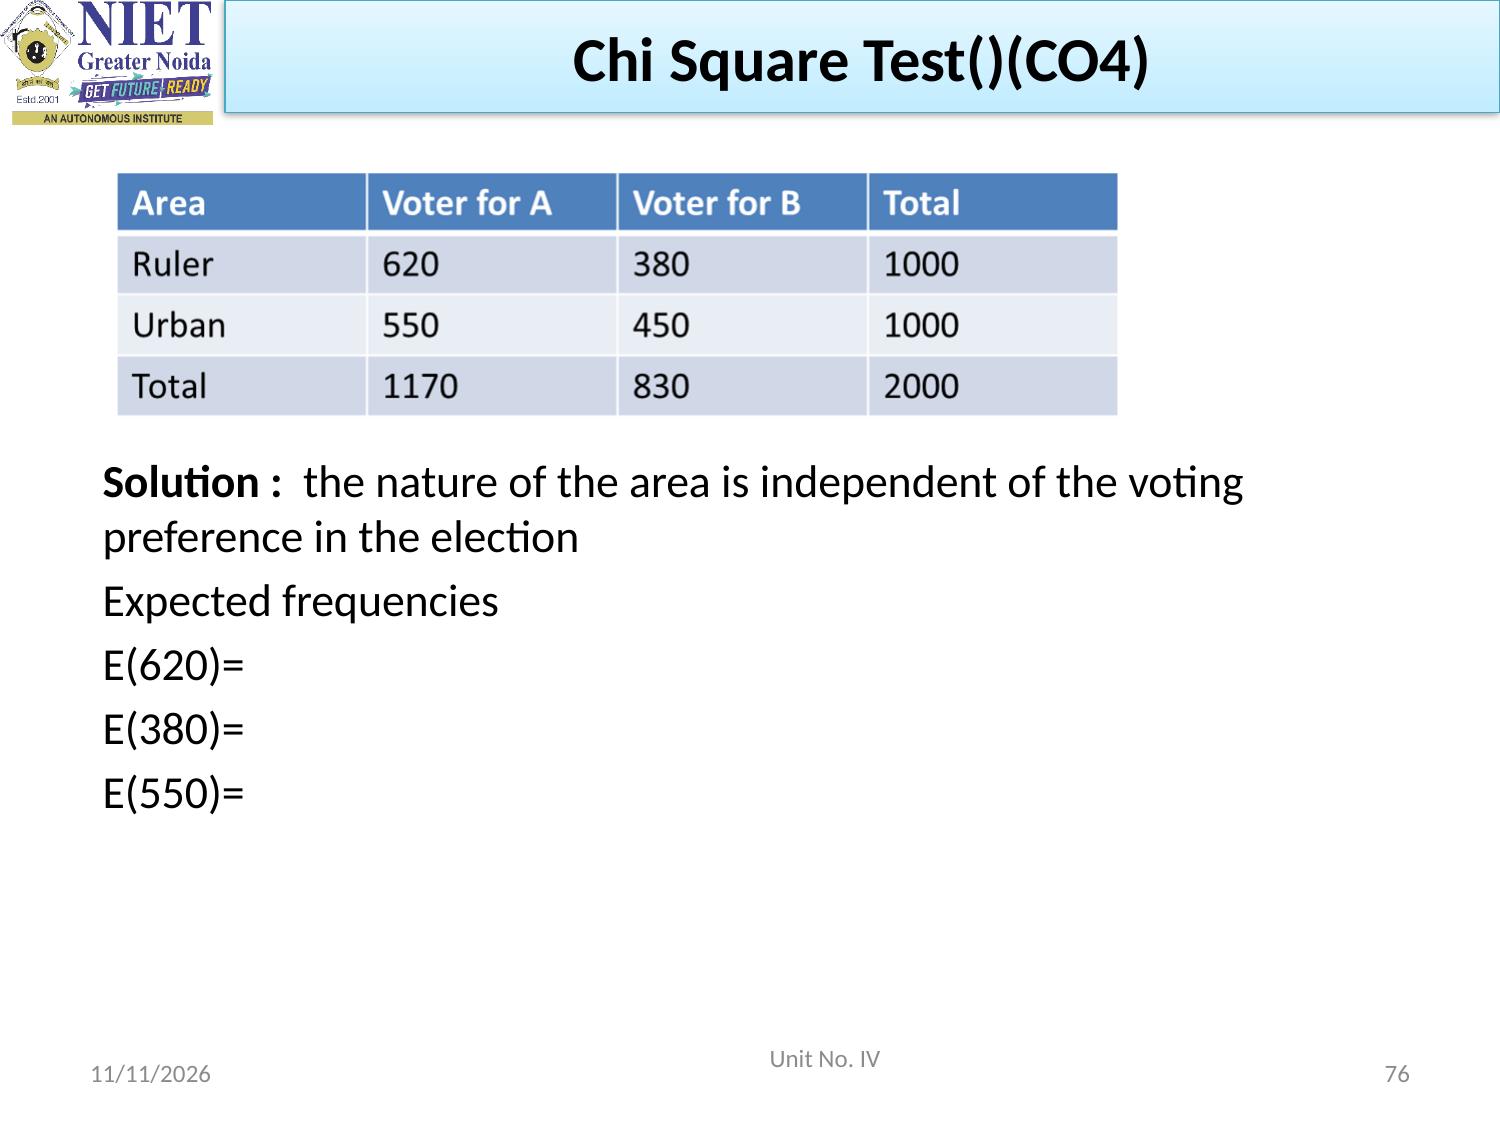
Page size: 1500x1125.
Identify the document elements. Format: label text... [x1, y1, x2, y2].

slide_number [75, 1042, 412, 1103]
picture [0, 0, 213, 125]
slide_number 76 [1074, 1042, 1425, 1103]
picture [116, 167, 1119, 432]
footer Unit No. IV [412, 1042, 1074, 1103]
